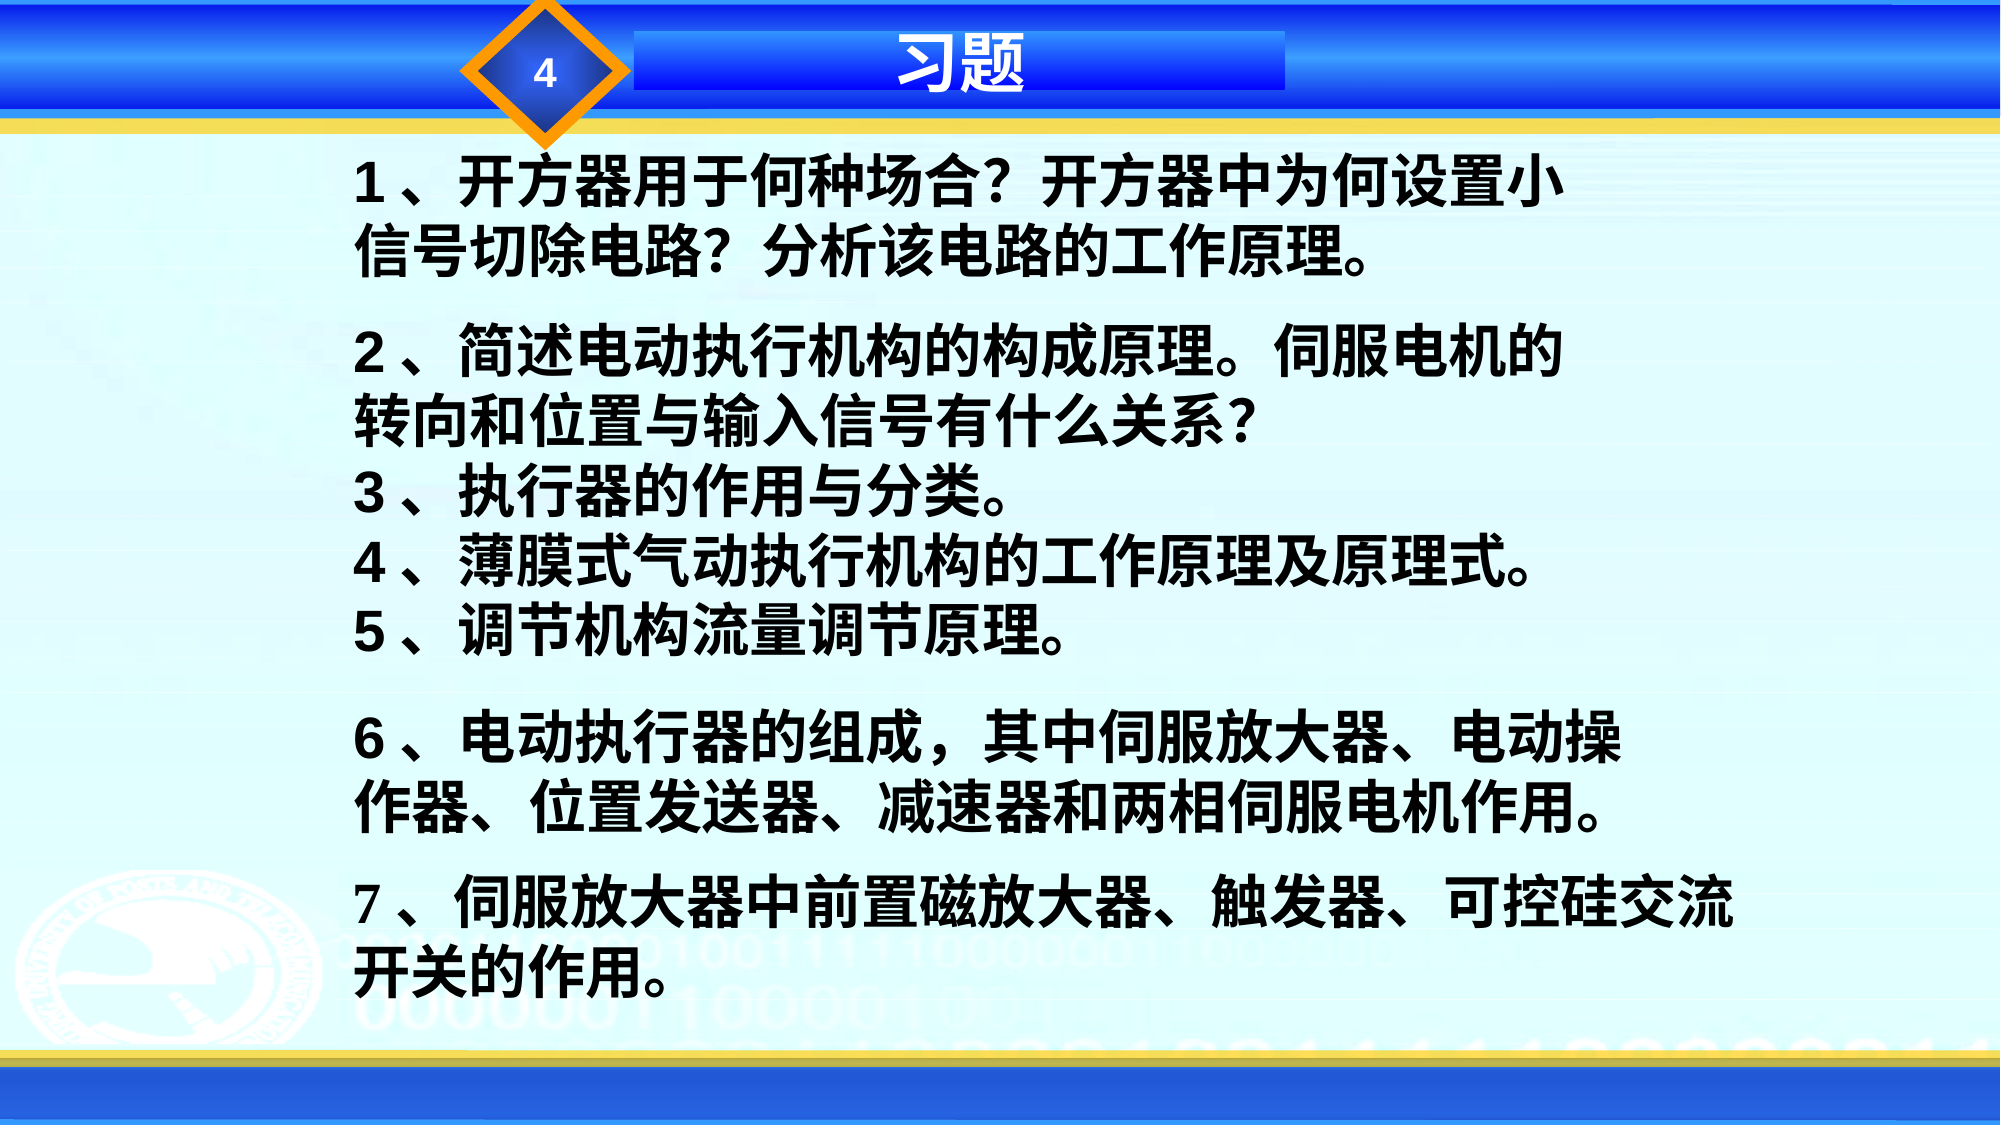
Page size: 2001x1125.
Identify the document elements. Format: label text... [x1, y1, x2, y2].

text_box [469, 51, 488, 64]
text_box 习题 [633, 31, 1285, 90]
text_box 4 [468, 0, 623, 137]
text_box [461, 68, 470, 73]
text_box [602, 51, 622, 64]
picture [0, 1067, 2000, 1120]
text_box 1、开方器用于何种场合？开方器中为何设置小信号切除电路？分析该电路的工作原理。 2、简述电动执行机构的构成原理。伺服电机的转向和位置与输入信号有什么关系？ 3、执行器的作用与分类。 4、薄膜式气动执行机构的工作原理及原理式。 5、调节机构流量调节原理。 [338, 137, 1626, 692]
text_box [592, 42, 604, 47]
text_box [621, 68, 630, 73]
text_box 7、伺服放大器中前置磁放大器、触发器、可控硅交流开关的作用。 [337, 857, 1750, 1013]
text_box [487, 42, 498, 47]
text_box 6、电动执行器的组成，其中伺服放大器、电动操作器、位置发送器、减速器和两相伺服电机作用。 [338, 692, 1674, 848]
